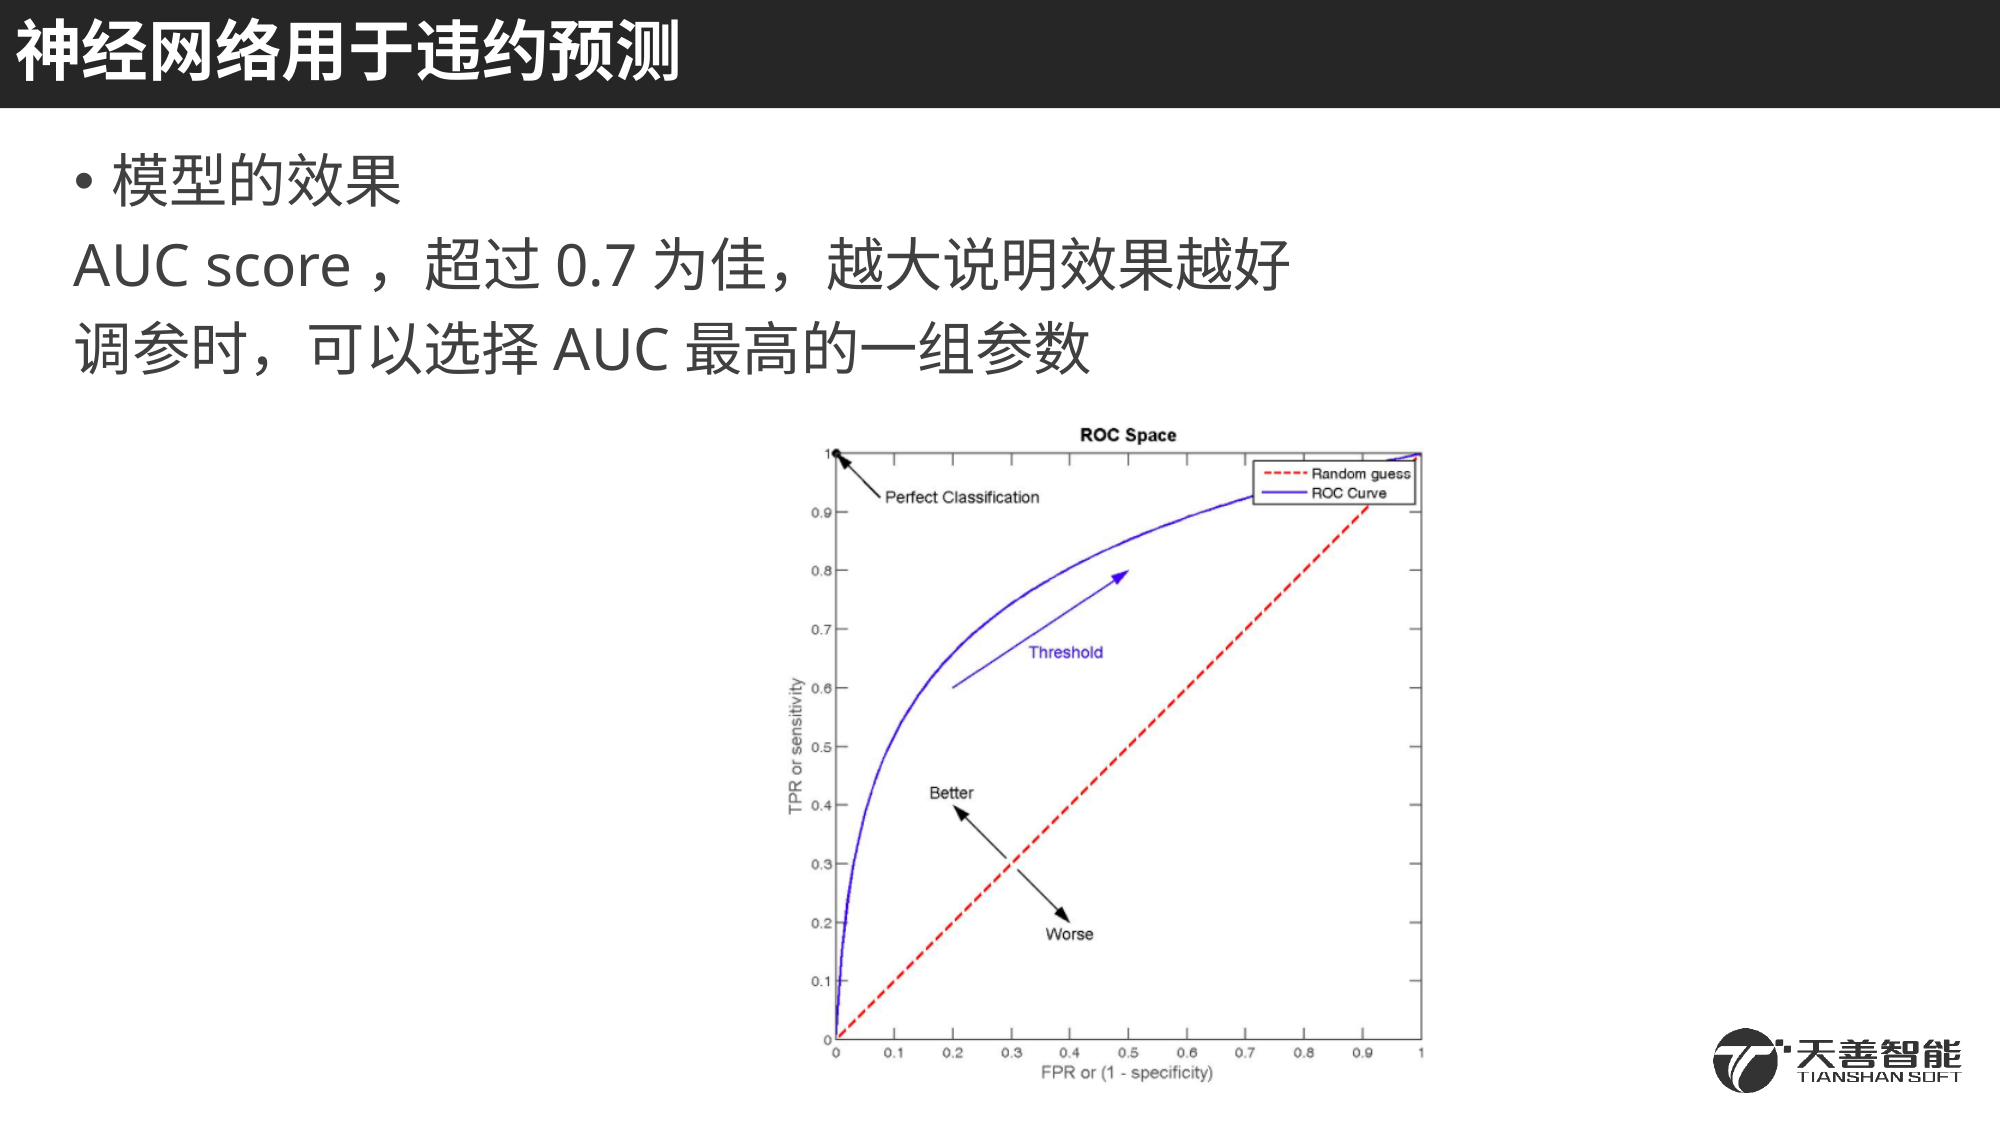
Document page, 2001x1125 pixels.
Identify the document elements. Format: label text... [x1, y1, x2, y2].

title 神经网络用于违约预测 [0, 0, 2000, 109]
list 模型的效果 AUC score，超过0.7为佳，越大说明效果越好 调参时，可以选择AUC最高的一组参数 [58, 145, 1941, 1029]
picture [737, 410, 1455, 1099]
picture [1713, 1028, 1962, 1093]
